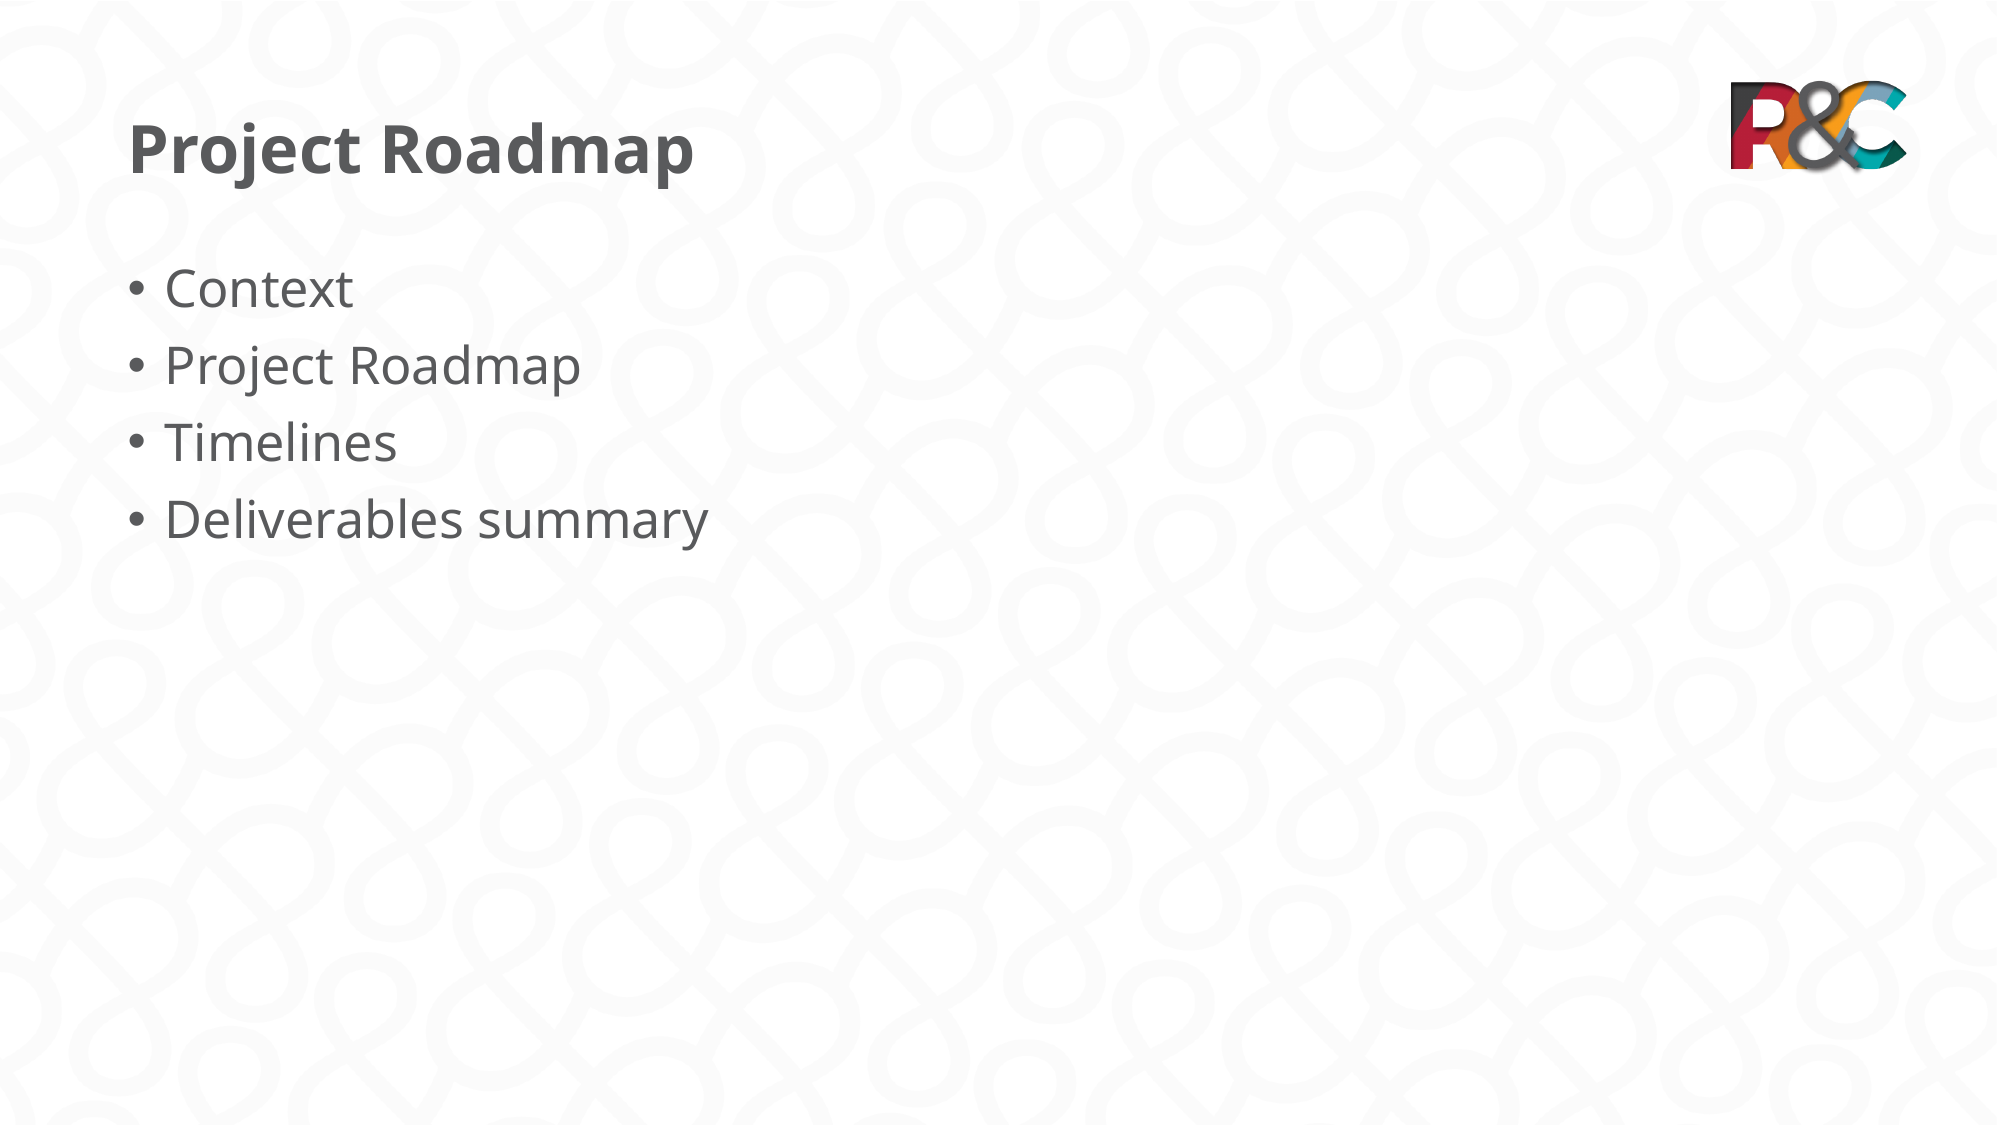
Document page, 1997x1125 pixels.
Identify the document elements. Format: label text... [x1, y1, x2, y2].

picture [1709, 63, 1918, 184]
title Project Roadmap [127, 116, 1699, 157]
list Context Project Roadmap Timelines Deliverables summary [127, 262, 1699, 1056]
